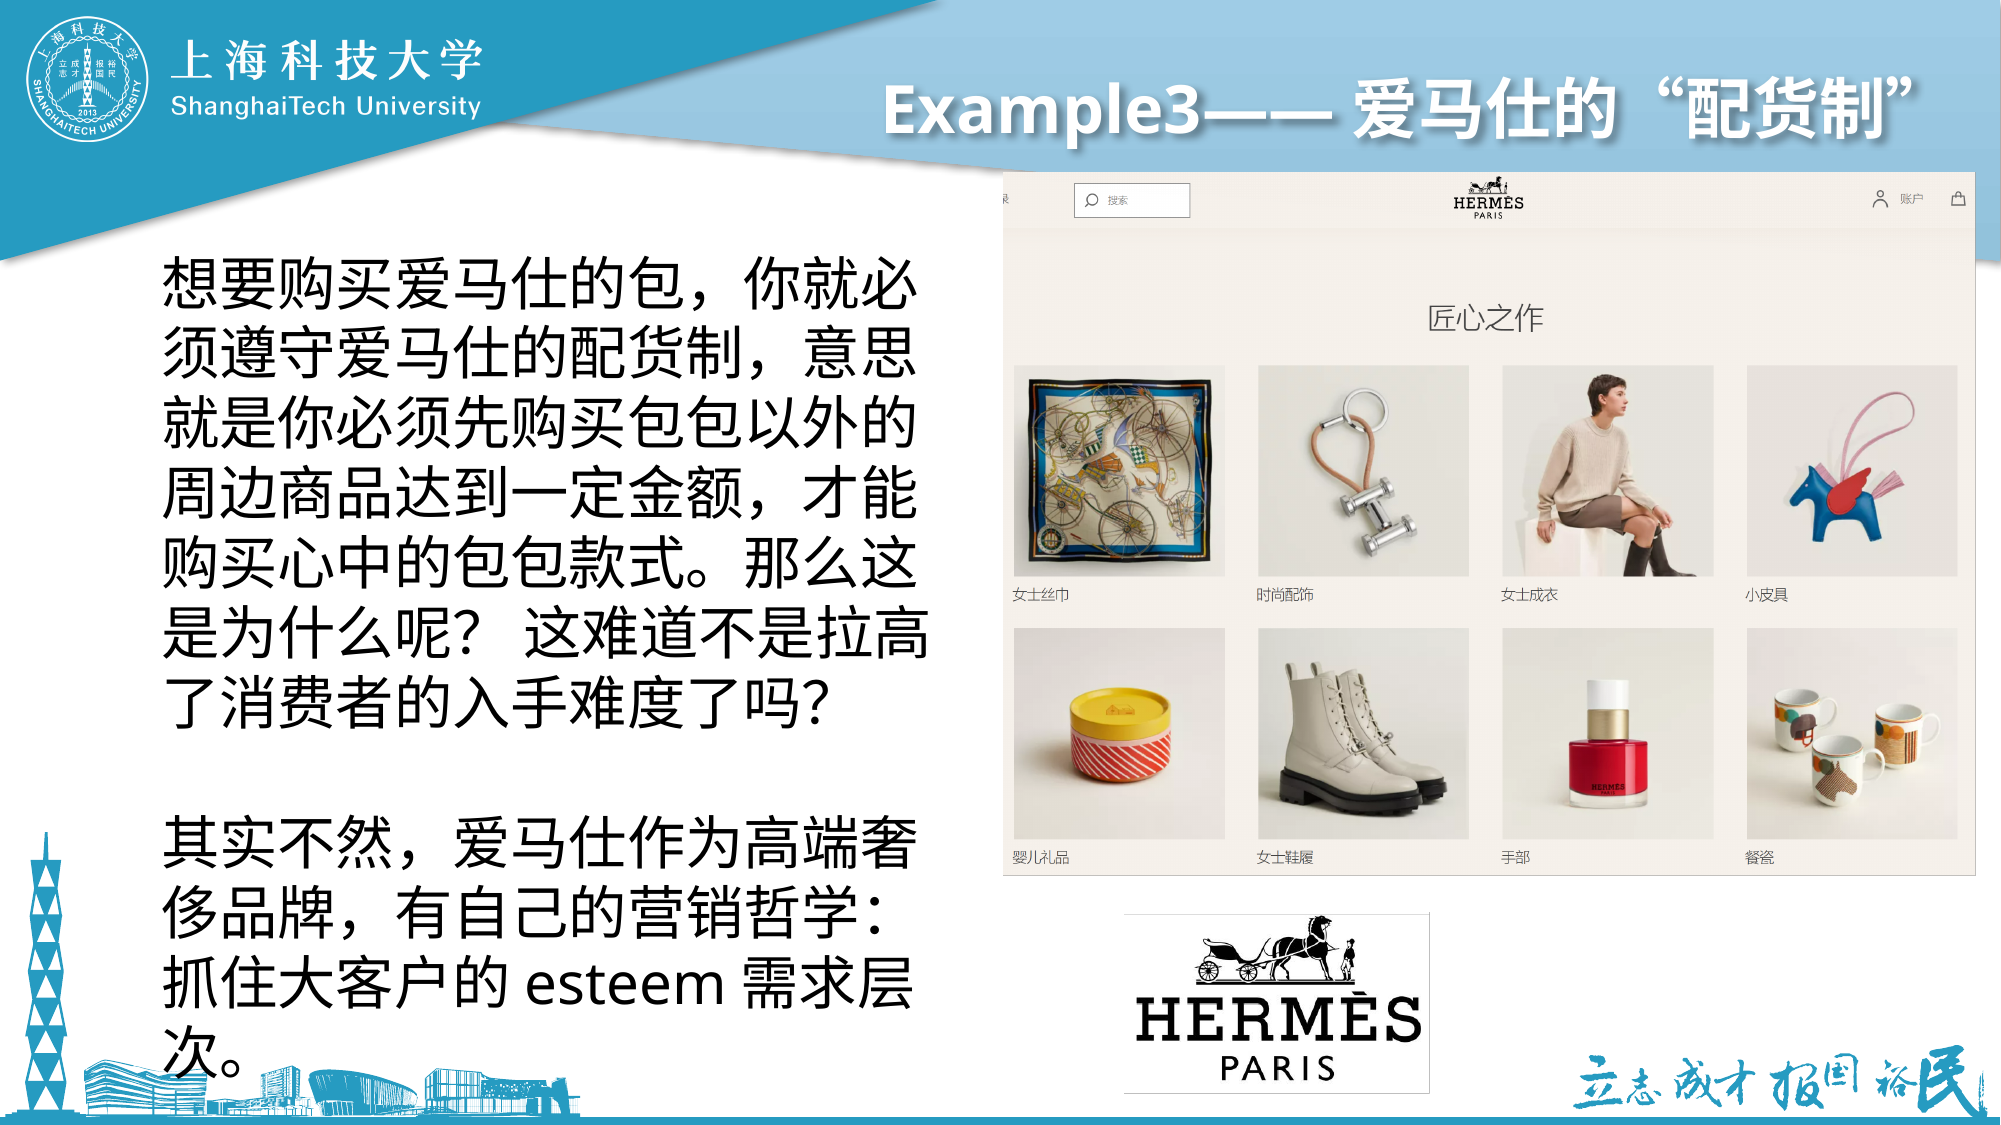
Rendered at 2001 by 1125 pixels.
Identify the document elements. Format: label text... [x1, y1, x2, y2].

picture [1124, 912, 1430, 1094]
text_box 想要购买爱马仕的包，你就必须遵守爱马仕的配货制，意思就是你必须先购买包包以外的周边商品达到一定金额，才能购买心中的包包款式。那么这是为什么呢？ 这难道不是拉高了消费者的入手难度了吗？ 其实不然，爱马仕作为高端奢侈品牌，有自己的营销哲学：抓住大客户的esteem需求层次。 [146, 239, 973, 956]
picture [1003, 172, 1976, 876]
title Example3——爱马仕的“配货制” [242, 3, 1968, 221]
